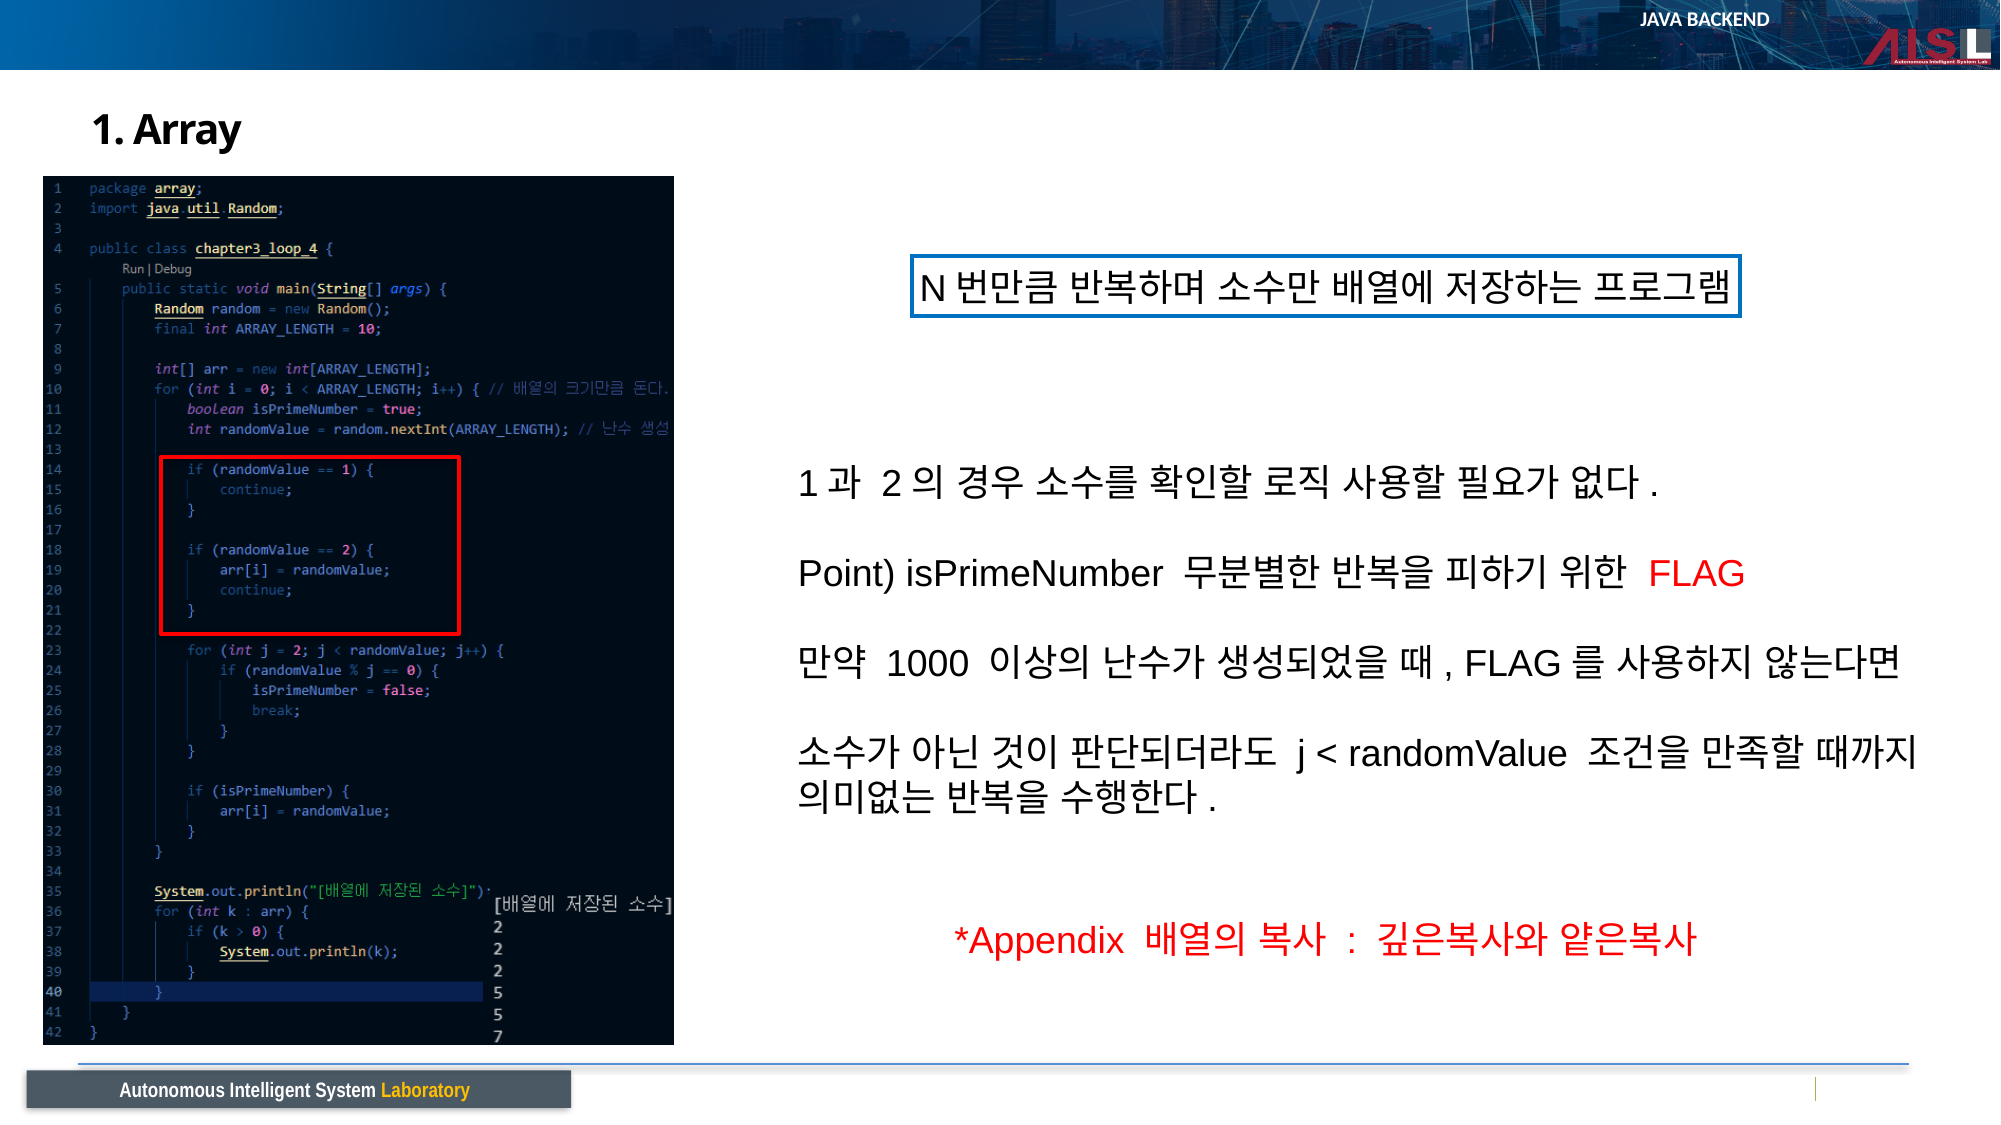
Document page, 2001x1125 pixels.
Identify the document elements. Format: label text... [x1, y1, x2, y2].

text_box *Appendix 배열의 복사 : 깊은복사와 얕은복사 [946, 908, 1706, 969]
picture [43, 175, 675, 1045]
text_box 1과 2의 경우 소수를 확인할 로직 사용할 필요가 없다. Point) isPrimeNumber 무분별한 반복을 피하기 위한 FLAG 만약 1000 이상의 난수가 생성되었을 때, FLAG를 사용하지 않는다면 소수가 아닌 것이 판단되더라도 j < randomValue 조건을 만족할 때까지 의미없는 반복을 수행한다. [790, 450, 1927, 826]
title 1. Array [82, 78, 1884, 177]
picture [0, 0, 2000, 70]
text_box N번만큼 반복하며 소수만 배열에 저장하는 프로그램 [911, 256, 1741, 317]
